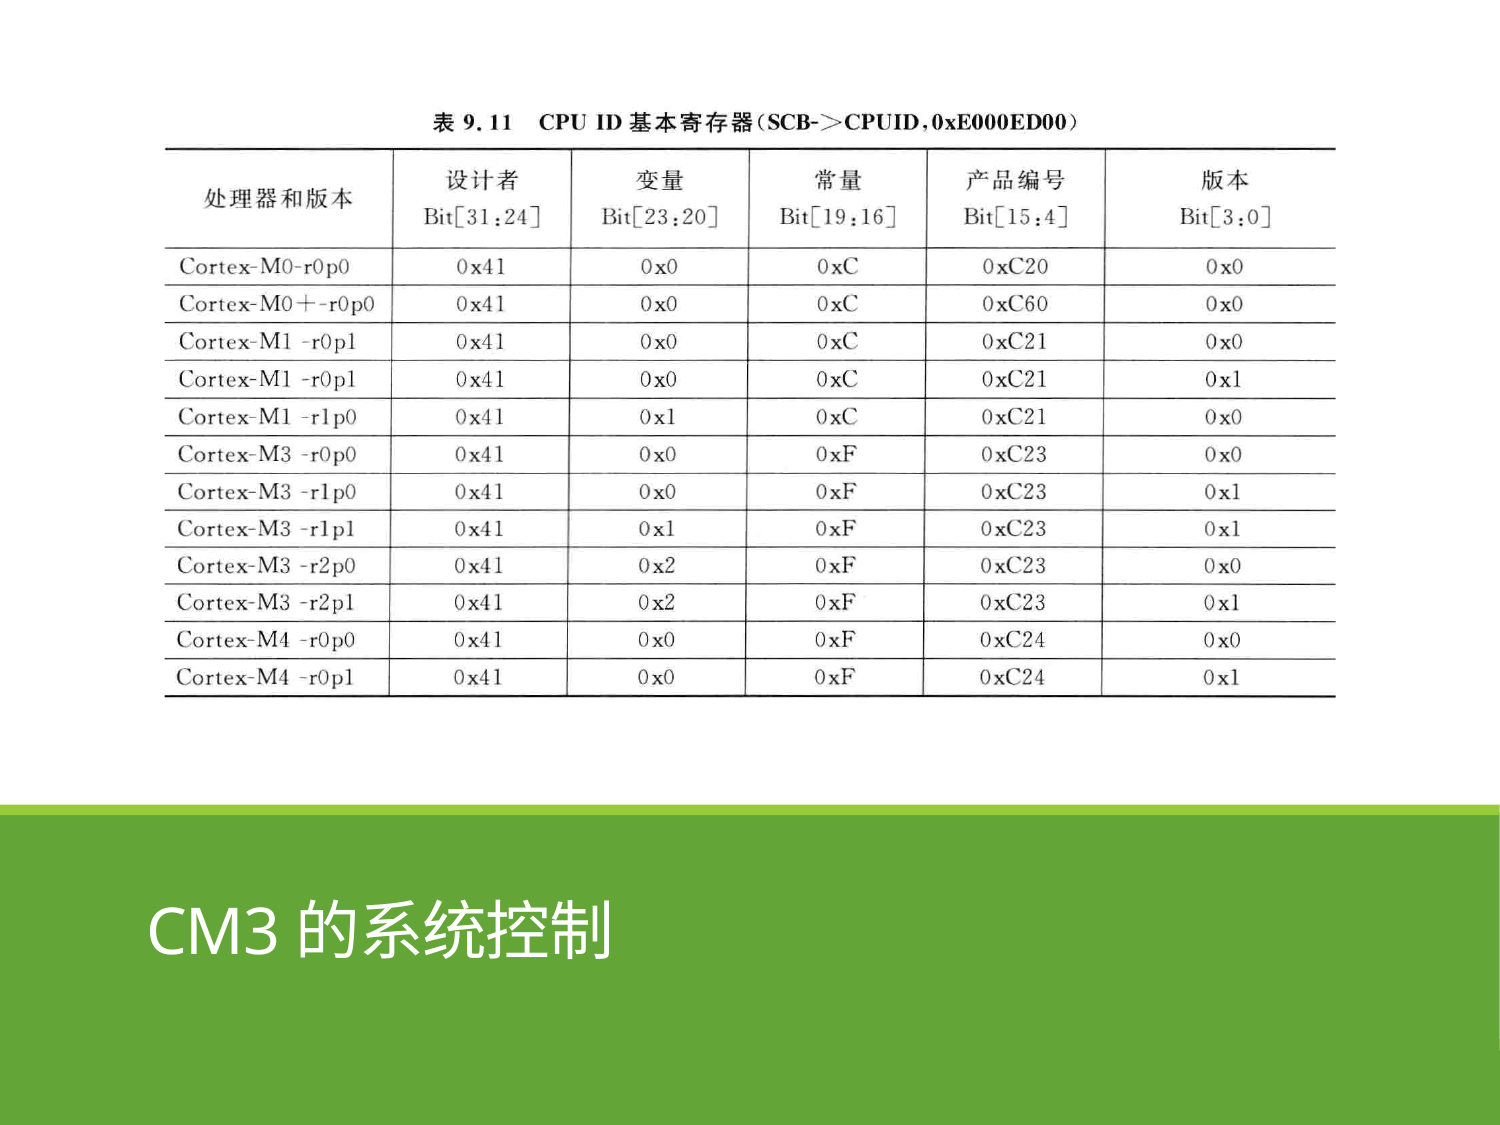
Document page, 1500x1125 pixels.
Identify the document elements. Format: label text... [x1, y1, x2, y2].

text_box [0, 816, 1500, 1125]
title CM3的系统控制 [131, 840, 1369, 975]
text_box [0, 0, 1500, 803]
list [163, 104, 1337, 700]
text_box [0, 803, 1500, 816]
